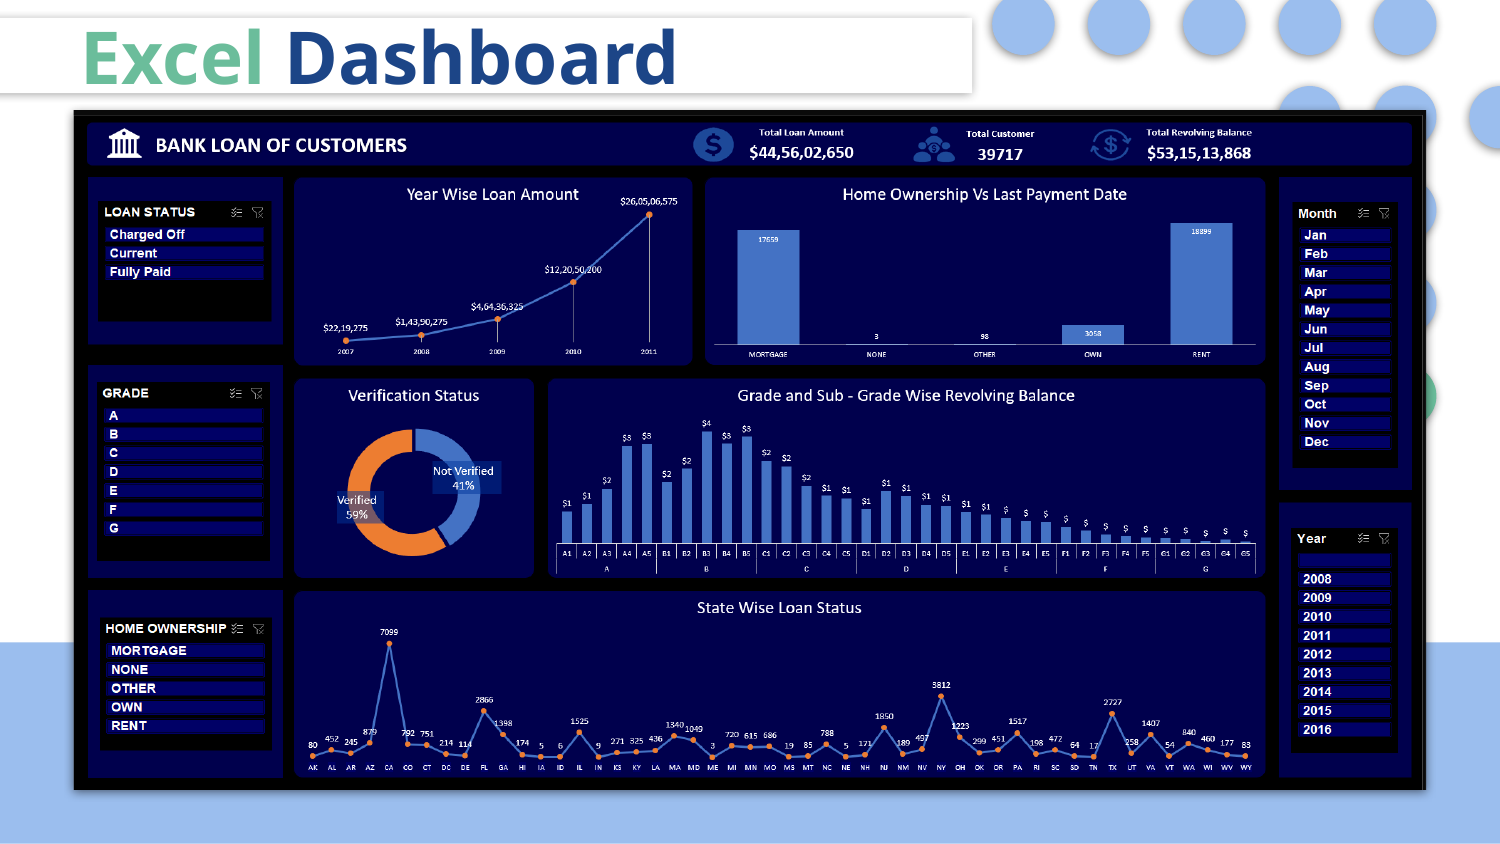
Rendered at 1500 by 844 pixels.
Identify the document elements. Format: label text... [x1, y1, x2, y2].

picture [73, 110, 1427, 790]
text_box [991, 0, 1500, 428]
title Excel Dashboard [0, 17, 973, 94]
